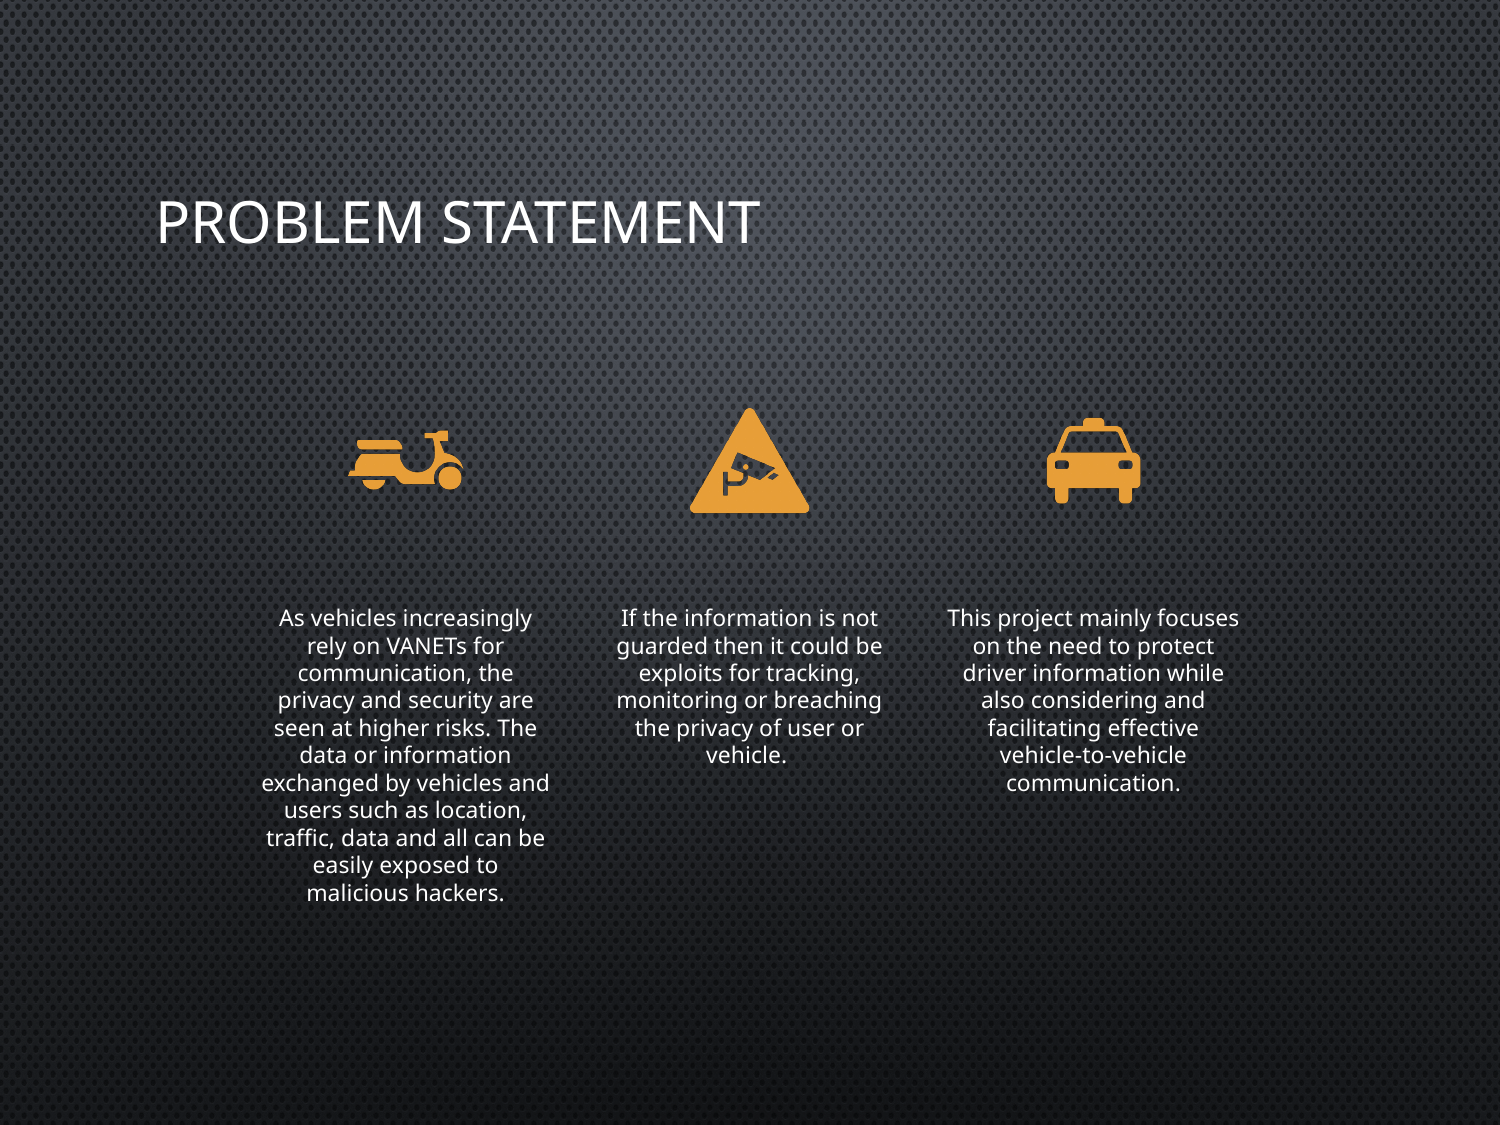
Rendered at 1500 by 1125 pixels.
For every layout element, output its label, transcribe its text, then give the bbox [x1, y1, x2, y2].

title PROBLEM STATEMENT [140, 99, 1360, 341]
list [140, 374, 1360, 931]
